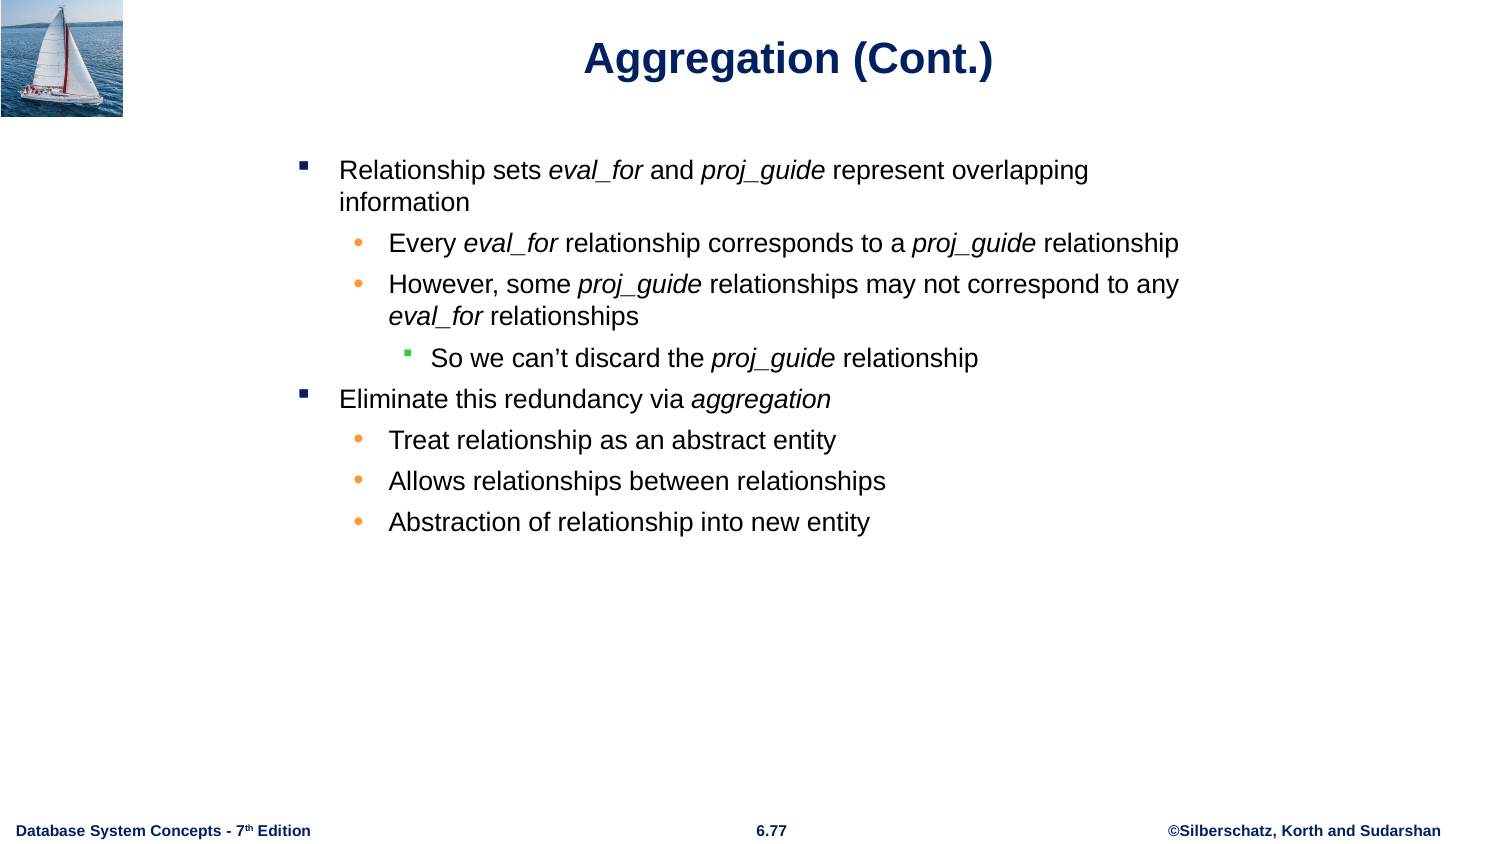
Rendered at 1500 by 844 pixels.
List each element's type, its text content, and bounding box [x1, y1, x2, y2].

picture [0, 0, 123, 117]
list Relationship sets eval_for and proj_guide represent overlapping information Every eval_for relationship corresponds to a proj_guide relationship However, some proj_guide relationships may not correspond to any eval_for relationships So we can’t discard the proj_guide relationship Eliminate this redundancy via aggregation Treat relationship as an abstract entity Allows relationships between relationships Abstraction of relationship into new entity [282, 145, 1227, 609]
title Aggregation (Cont.) [125, 14, 1452, 90]
